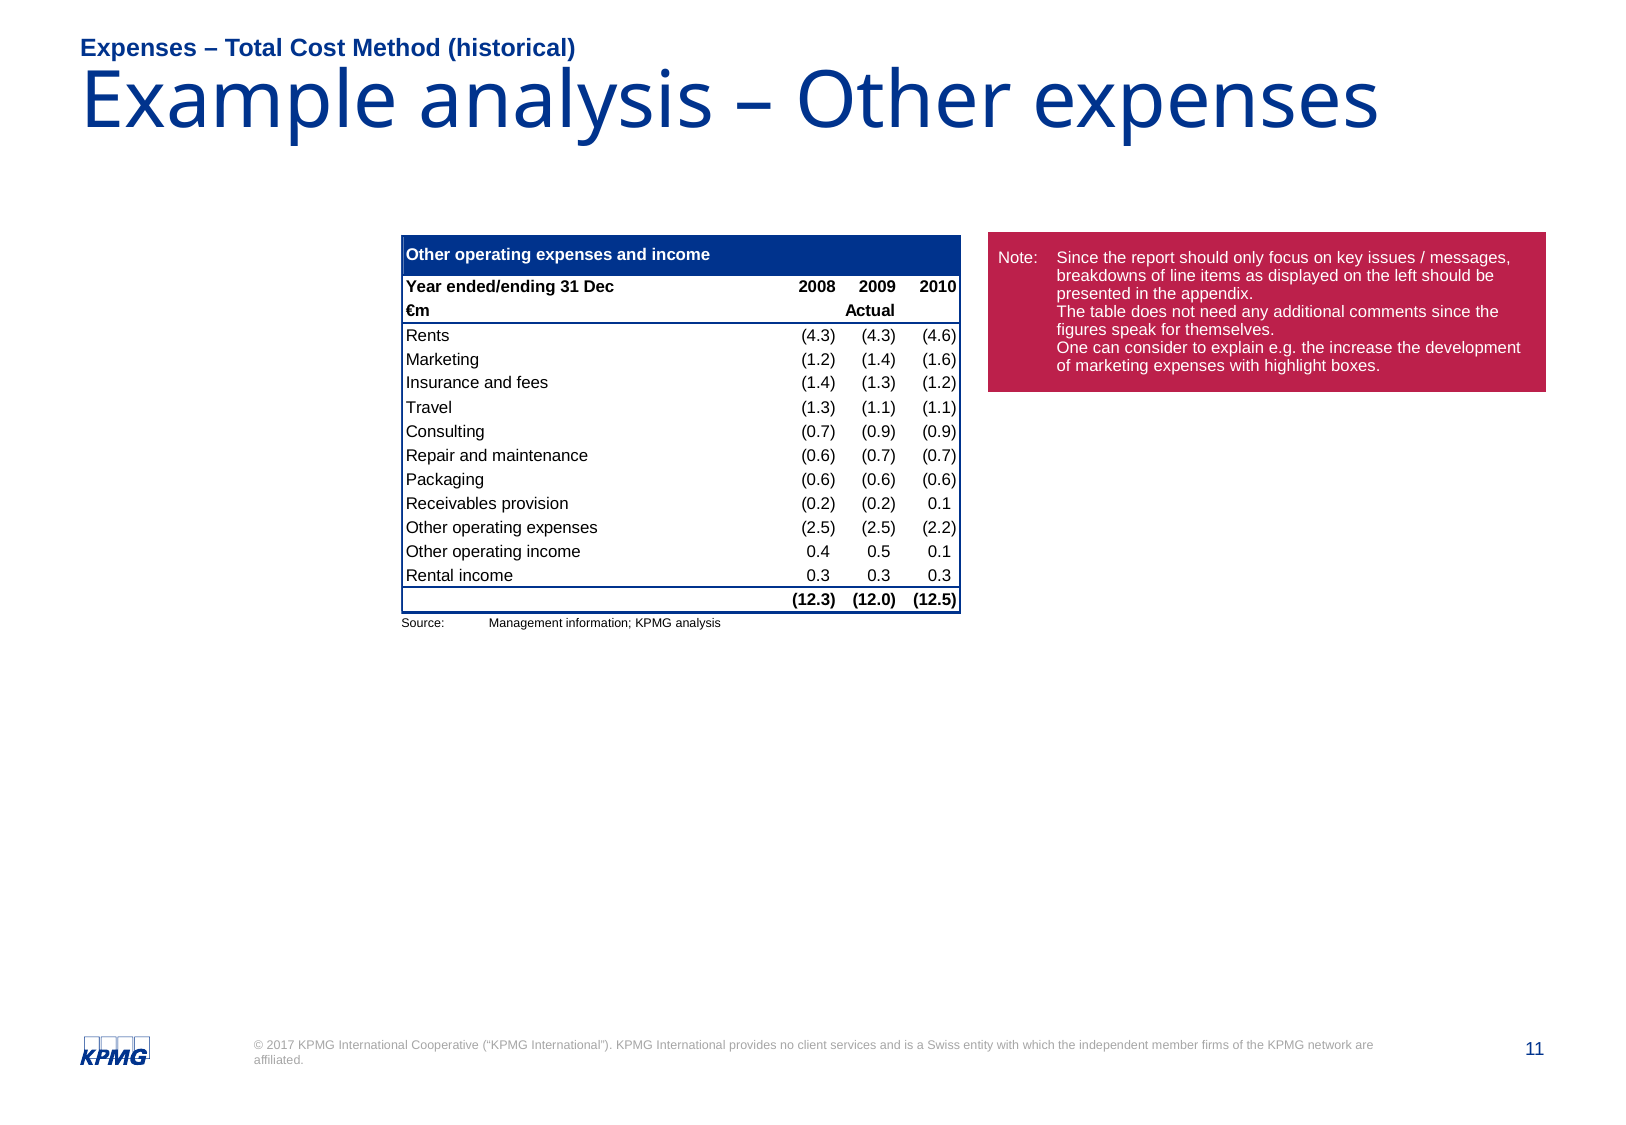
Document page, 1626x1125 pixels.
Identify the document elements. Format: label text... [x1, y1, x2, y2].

list Expenses – Total Cost Method (historical) [80, 33, 1490, 62]
title Example analysis – Other expenses [80, 74, 1544, 193]
picture [401, 234, 961, 614]
text_box Source: Management information; KPMG analysis [401, 614, 959, 630]
text_box Note: Since the report should only focus on key issues / messages, breakdowns of line items as displayed on the left should be presented in the appendix. The table does not need any additional comments since the figures speak for themselves. One can consider to explain e.g. the increase the development of marketing expenses with highlight boxes. [989, 233, 1545, 391]
